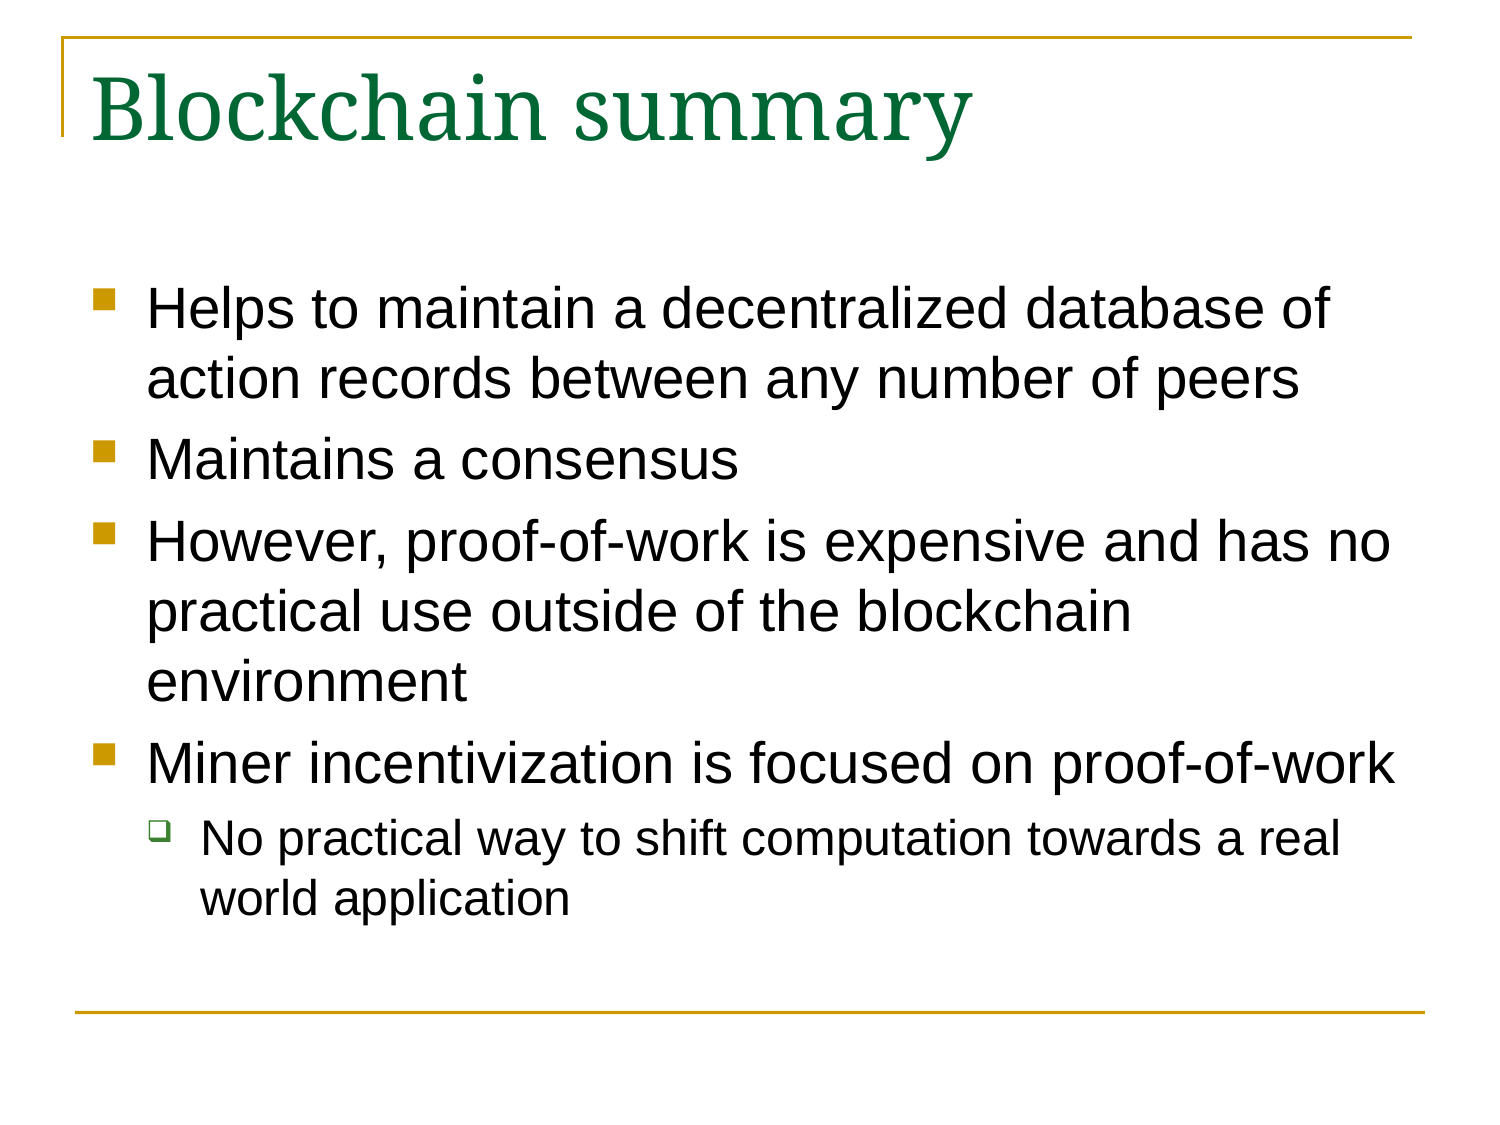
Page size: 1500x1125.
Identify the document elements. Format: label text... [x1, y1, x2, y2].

list Helps to maintain a decentralized database of action records between any number of peers Maintains a consensus However, proof-of-work is expensive and has no practical use outside of the blockchain environment Miner incentivization is focused on proof-of-work No practical way to shift computation towards a real world application [74, 262, 1426, 1006]
title Blockchain summary [74, 45, 1426, 233]
